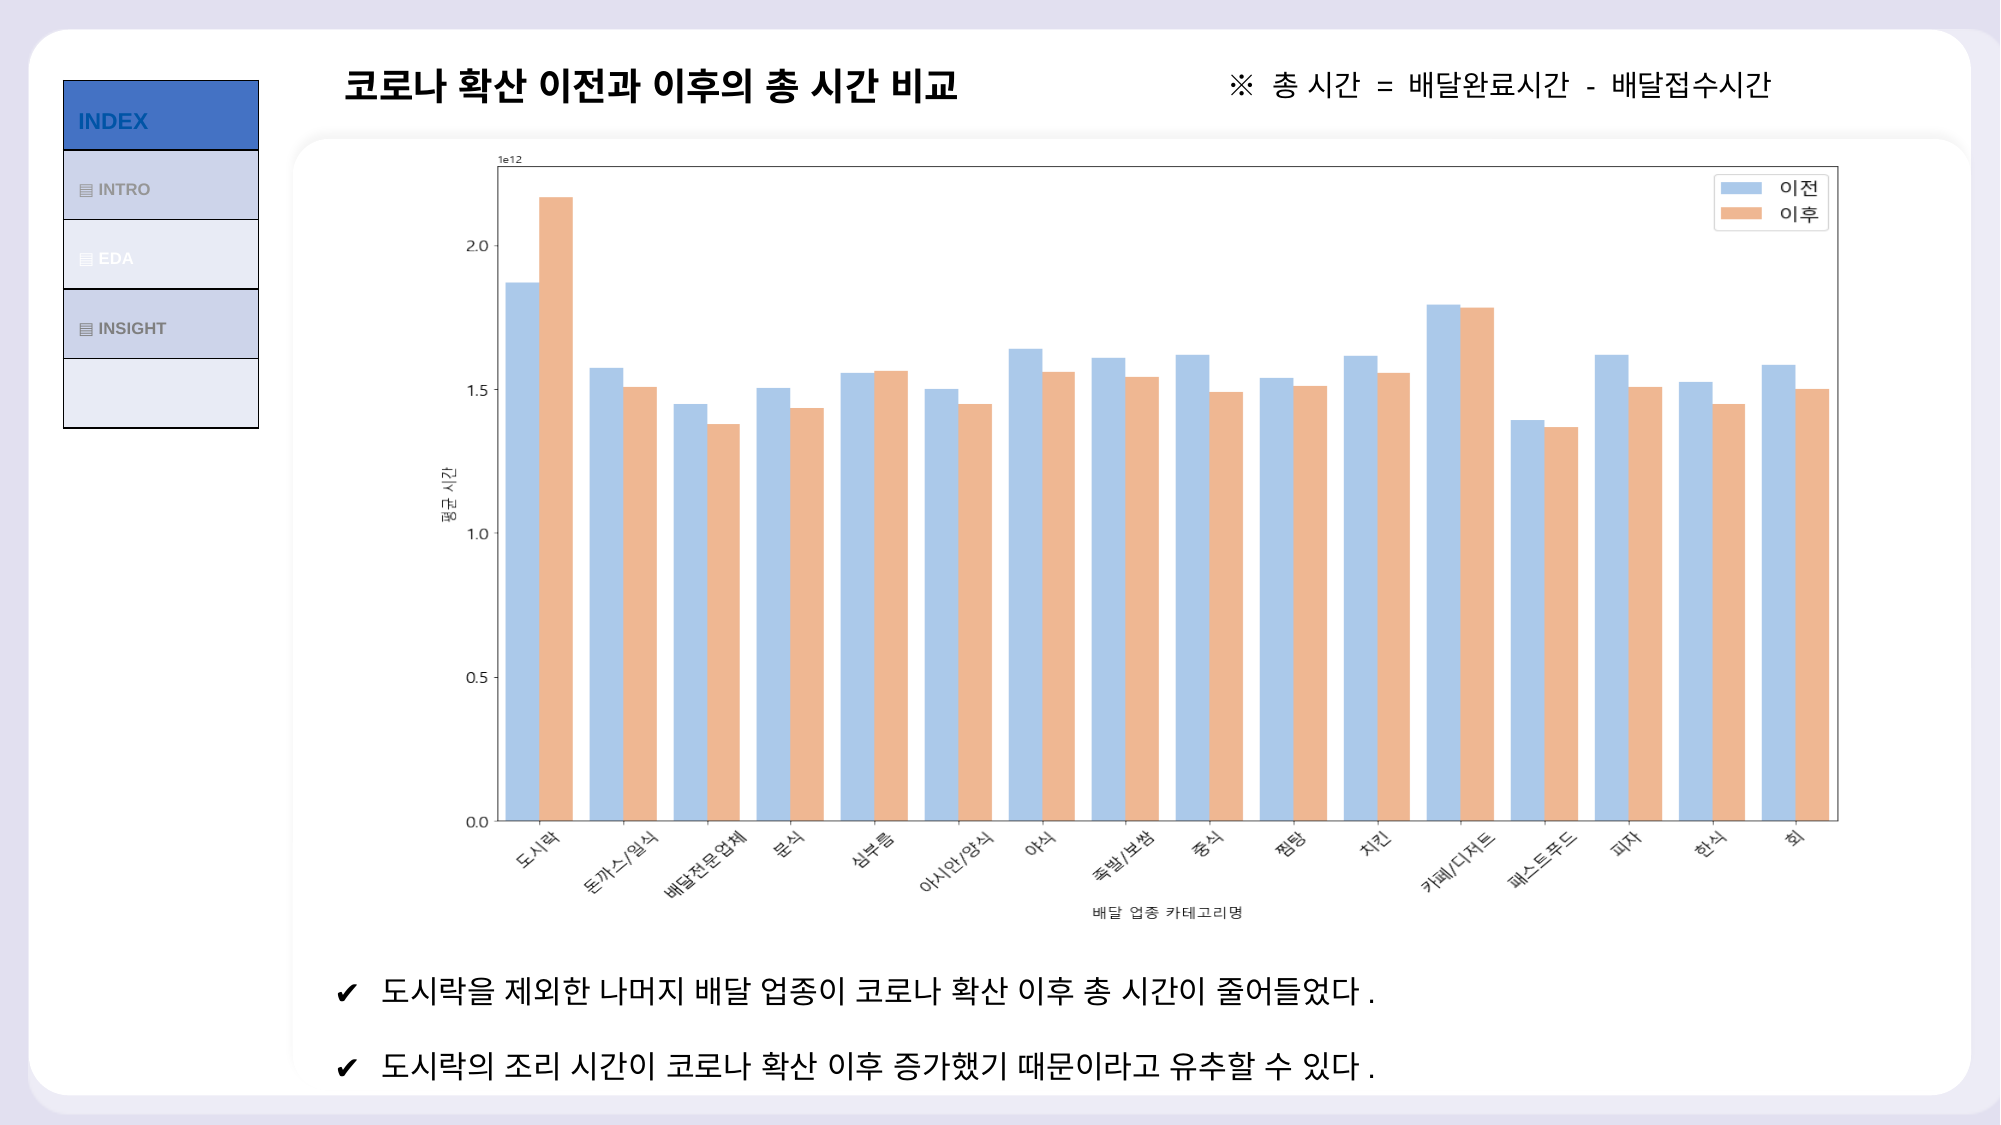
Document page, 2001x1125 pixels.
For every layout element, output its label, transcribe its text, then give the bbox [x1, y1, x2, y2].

text_box 도시락을 제외한 나머지 배달 업종이 코로나 확산 이후 총 시간이 줄어들었다. 도시락의 조리 시간이 코로나 확산 이후 증가했기 때문이라고 유추할 수 있다. [319, 926, 1963, 1092]
text_box ※ 총 시간 = 배달완료시간 - 배달접수시간 [1195, 60, 1806, 111]
picture [435, 149, 1846, 928]
title 코로나 확산 이전과 이후의 총 시간 비교 [329, 60, 1413, 116]
